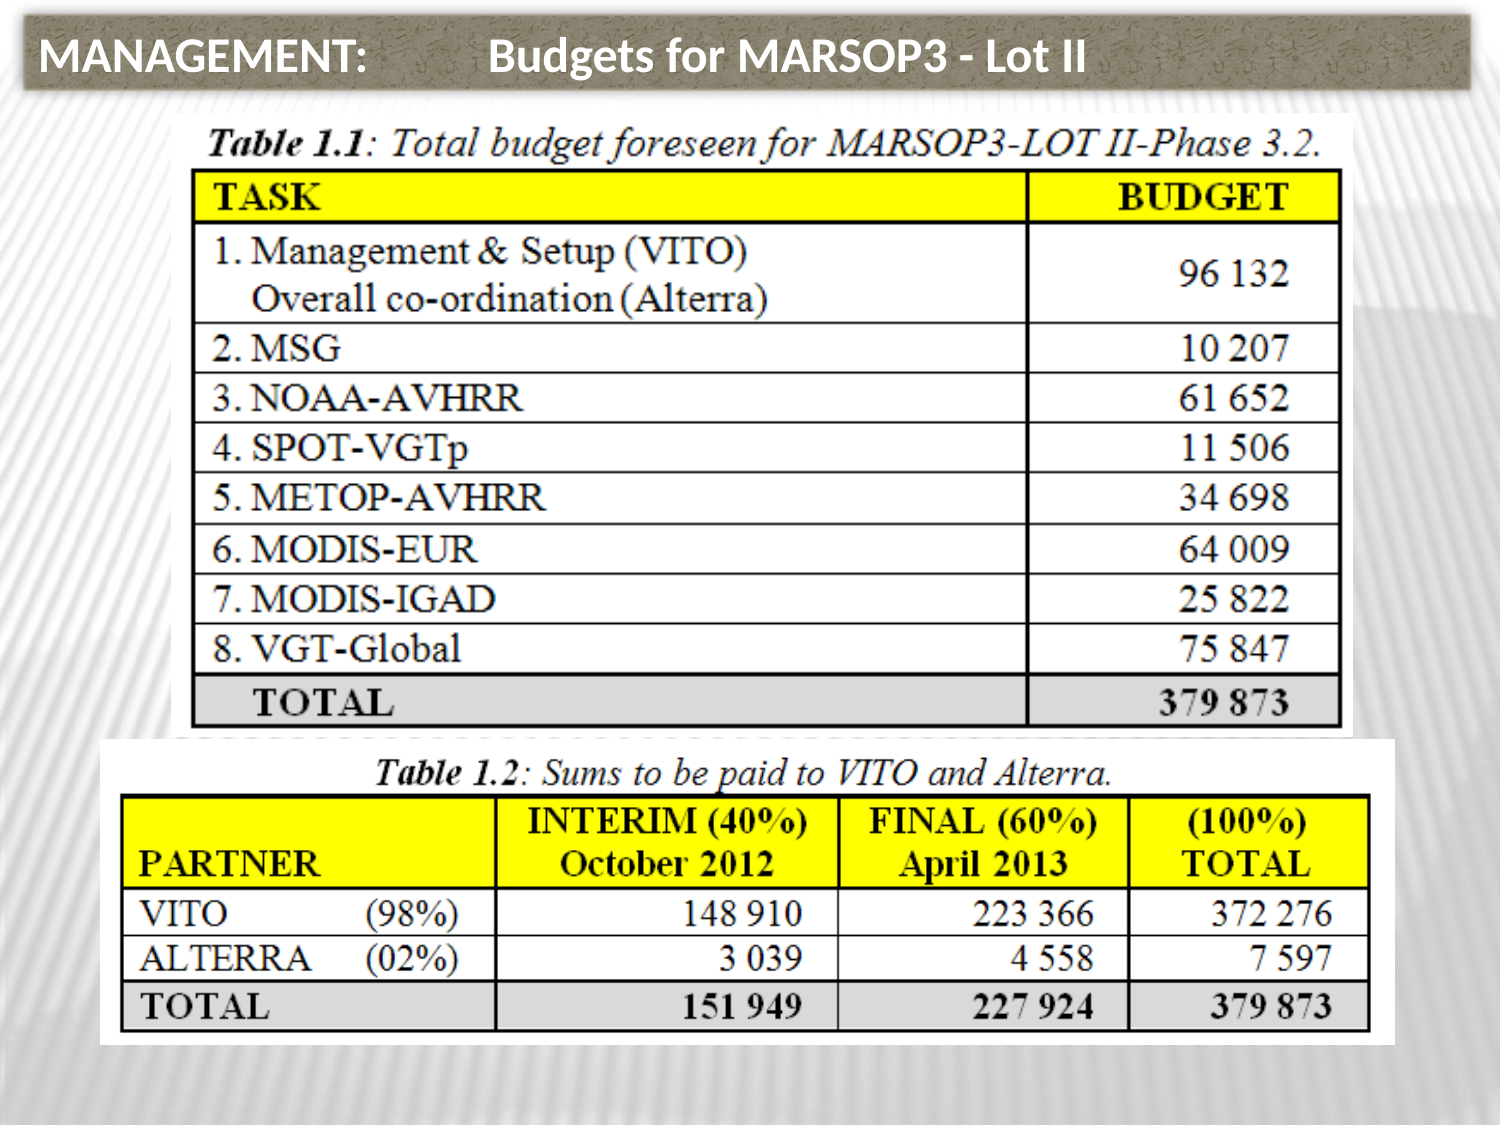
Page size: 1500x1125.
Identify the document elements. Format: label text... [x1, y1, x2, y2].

picture [100, 739, 1395, 1045]
picture [171, 113, 1353, 737]
text_box MANAGEMENT: Budgets for MARSOP3 - Lot II [27, 18, 1467, 87]
